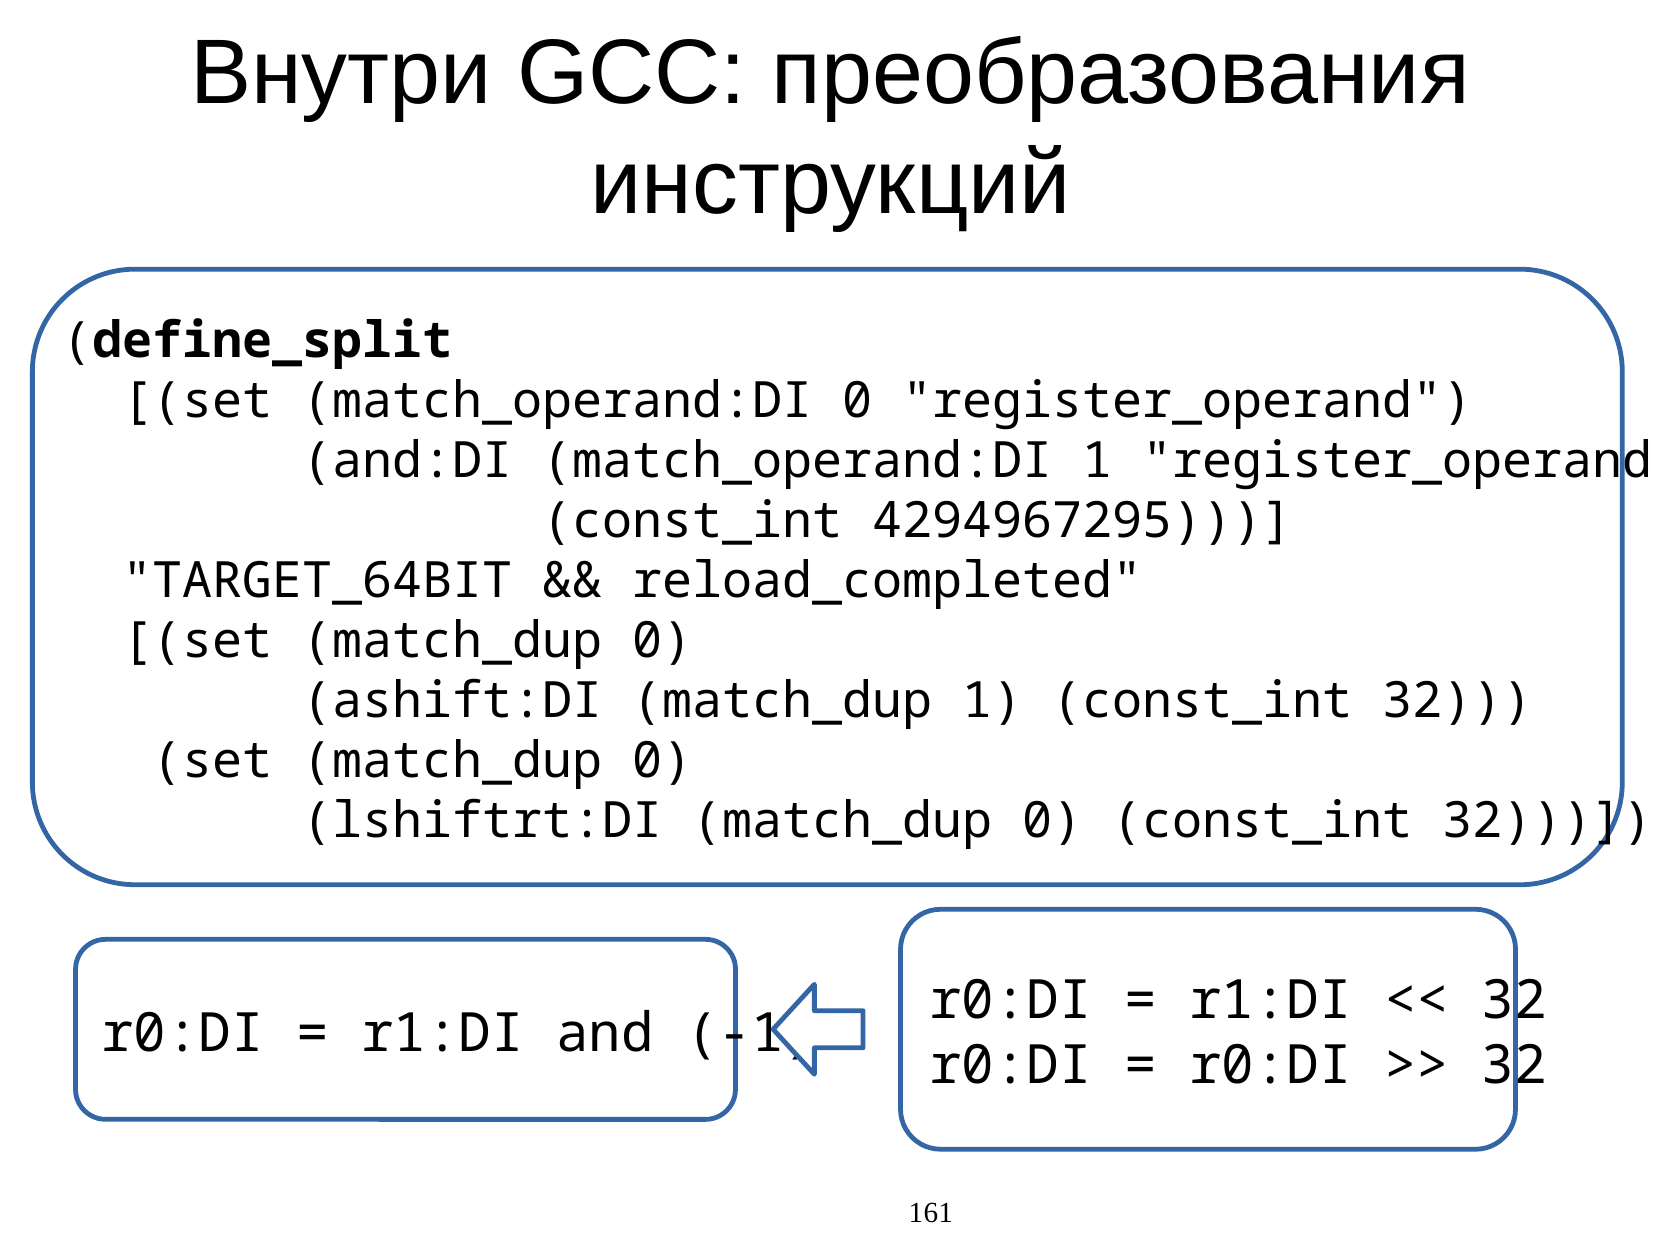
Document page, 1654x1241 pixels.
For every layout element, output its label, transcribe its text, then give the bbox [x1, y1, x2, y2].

text_box [773, 984, 864, 1075]
title Внутри GCC: преобразования инструкций [86, 19, 1575, 225]
text_box (define_split [(set (match_operand:DI 0 "register_operand") (and:DI (match_operand:DI 1 "register_operand") (const_int 4294967295)))] "TARGET_64BIT && reload_completed" [(set (match_dup 0) (ashift:DI (match_dup 1) (const_int 32))) (set (match_dup 0) (lshiftrt:DI (match_dup 0) (const_int 32)))]) [32, 269, 1623, 885]
text_box r0:DI = r1:DI << 32 r0:DI = r0:DI >> 32 [900, 909, 1516, 1150]
slide_number 161 [567, 1193, 953, 1241]
text_box r0:DI = r1:DI and (-1) [75, 939, 736, 1120]
